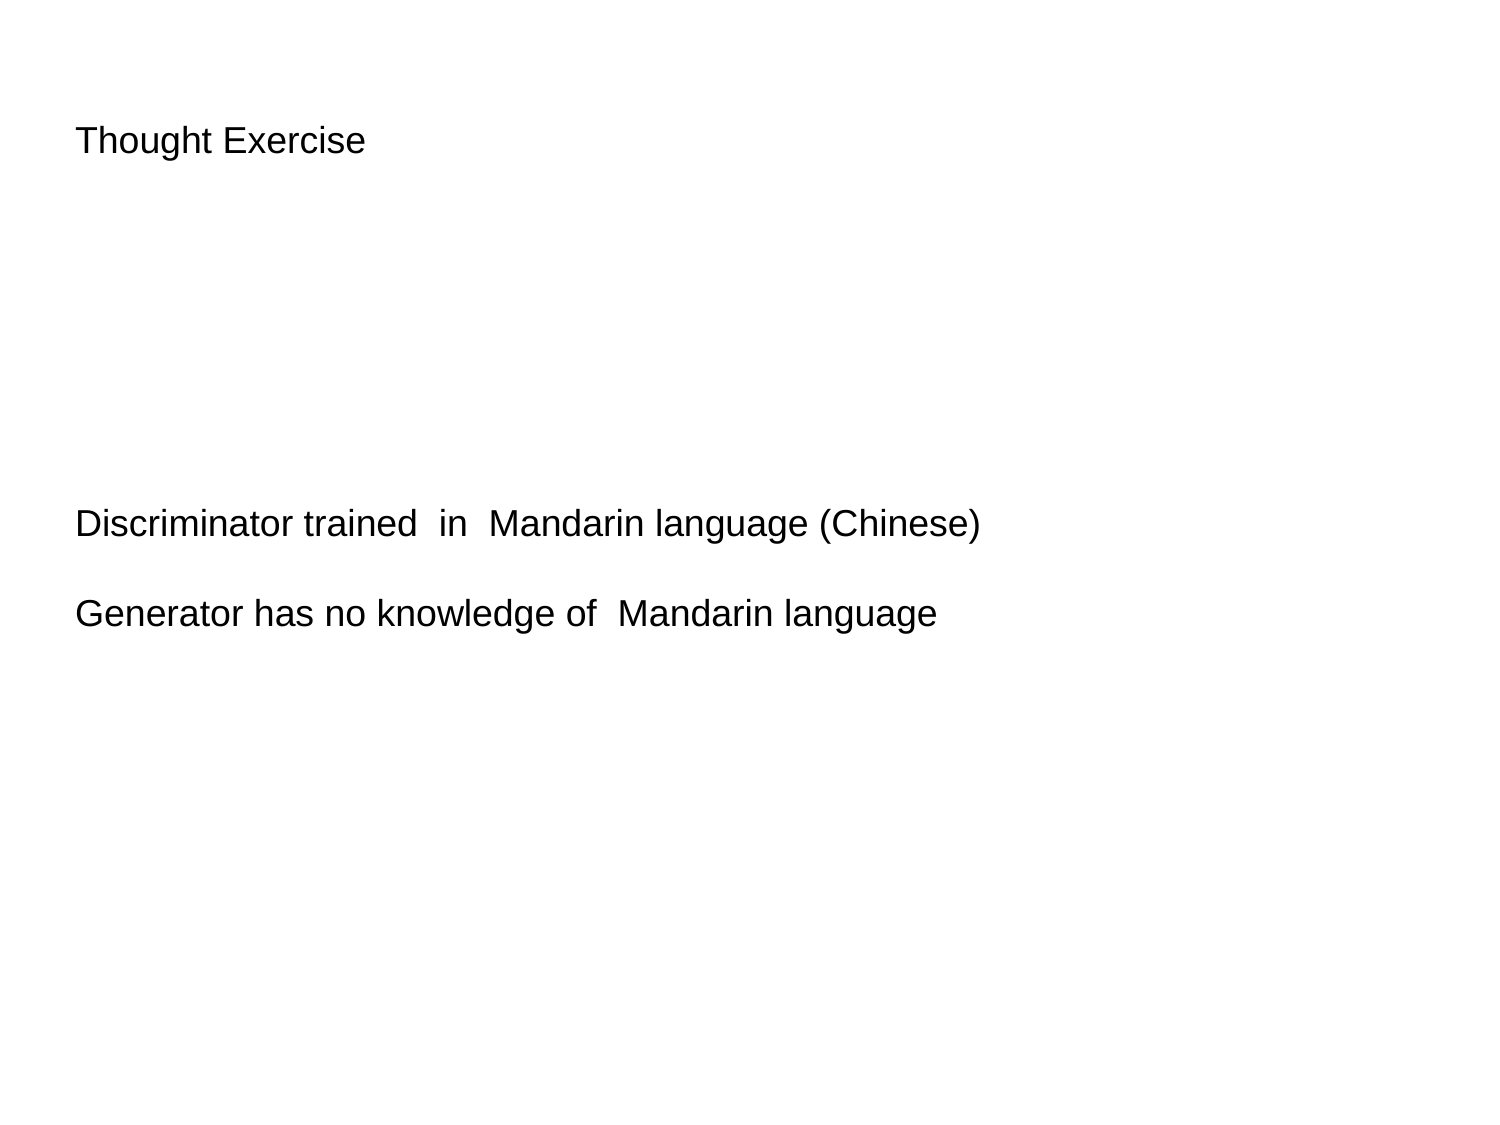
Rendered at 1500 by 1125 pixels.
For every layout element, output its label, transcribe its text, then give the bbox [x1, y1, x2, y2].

text_box Thought Exercise [74, 44, 1425, 233]
text_box Discriminator trained in Mandarin language (Chinese) Generator has no knowledge of Mandarin language [74, 263, 1425, 916]
